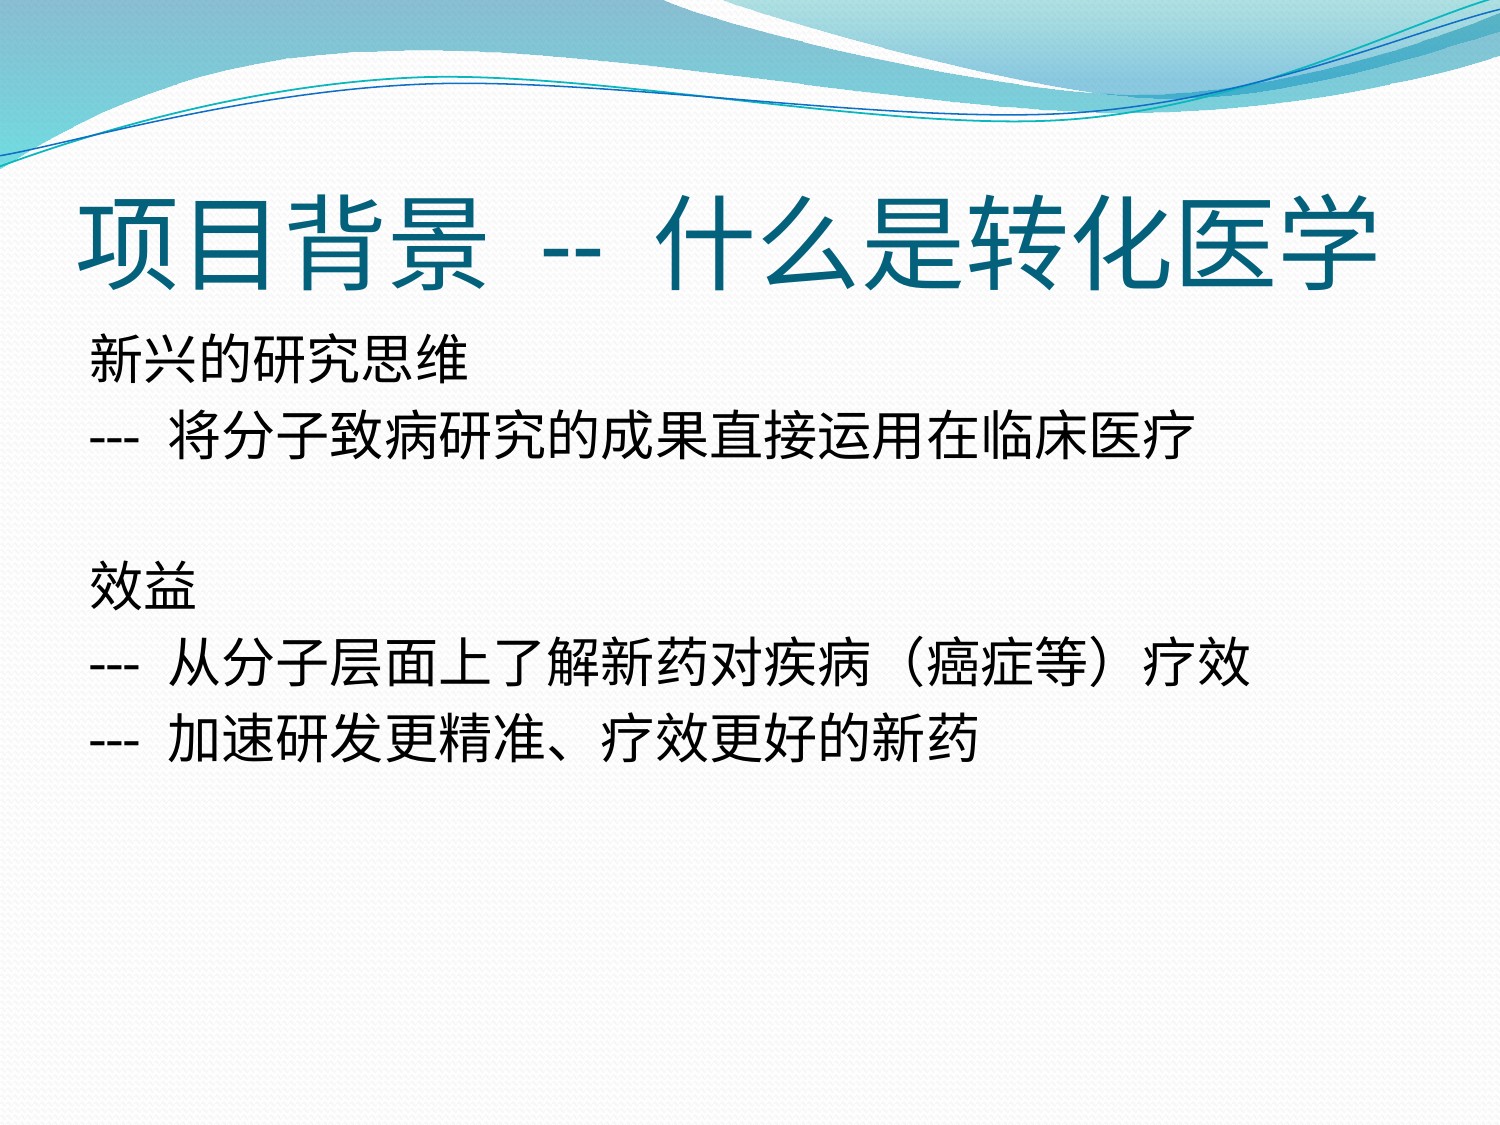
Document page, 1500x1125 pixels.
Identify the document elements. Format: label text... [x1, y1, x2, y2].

title 项目背景 -- 什么是转化医学 [75, 115, 1425, 303]
list 新兴的研究思维 --- 将分子致病研究的成果直接运用在临床医疗 效益 --- 从分子层面上了解新药对疾病（癌症等）疗效 --- 加速研发更精准、疗效更好的新药 [75, 317, 1425, 1038]
